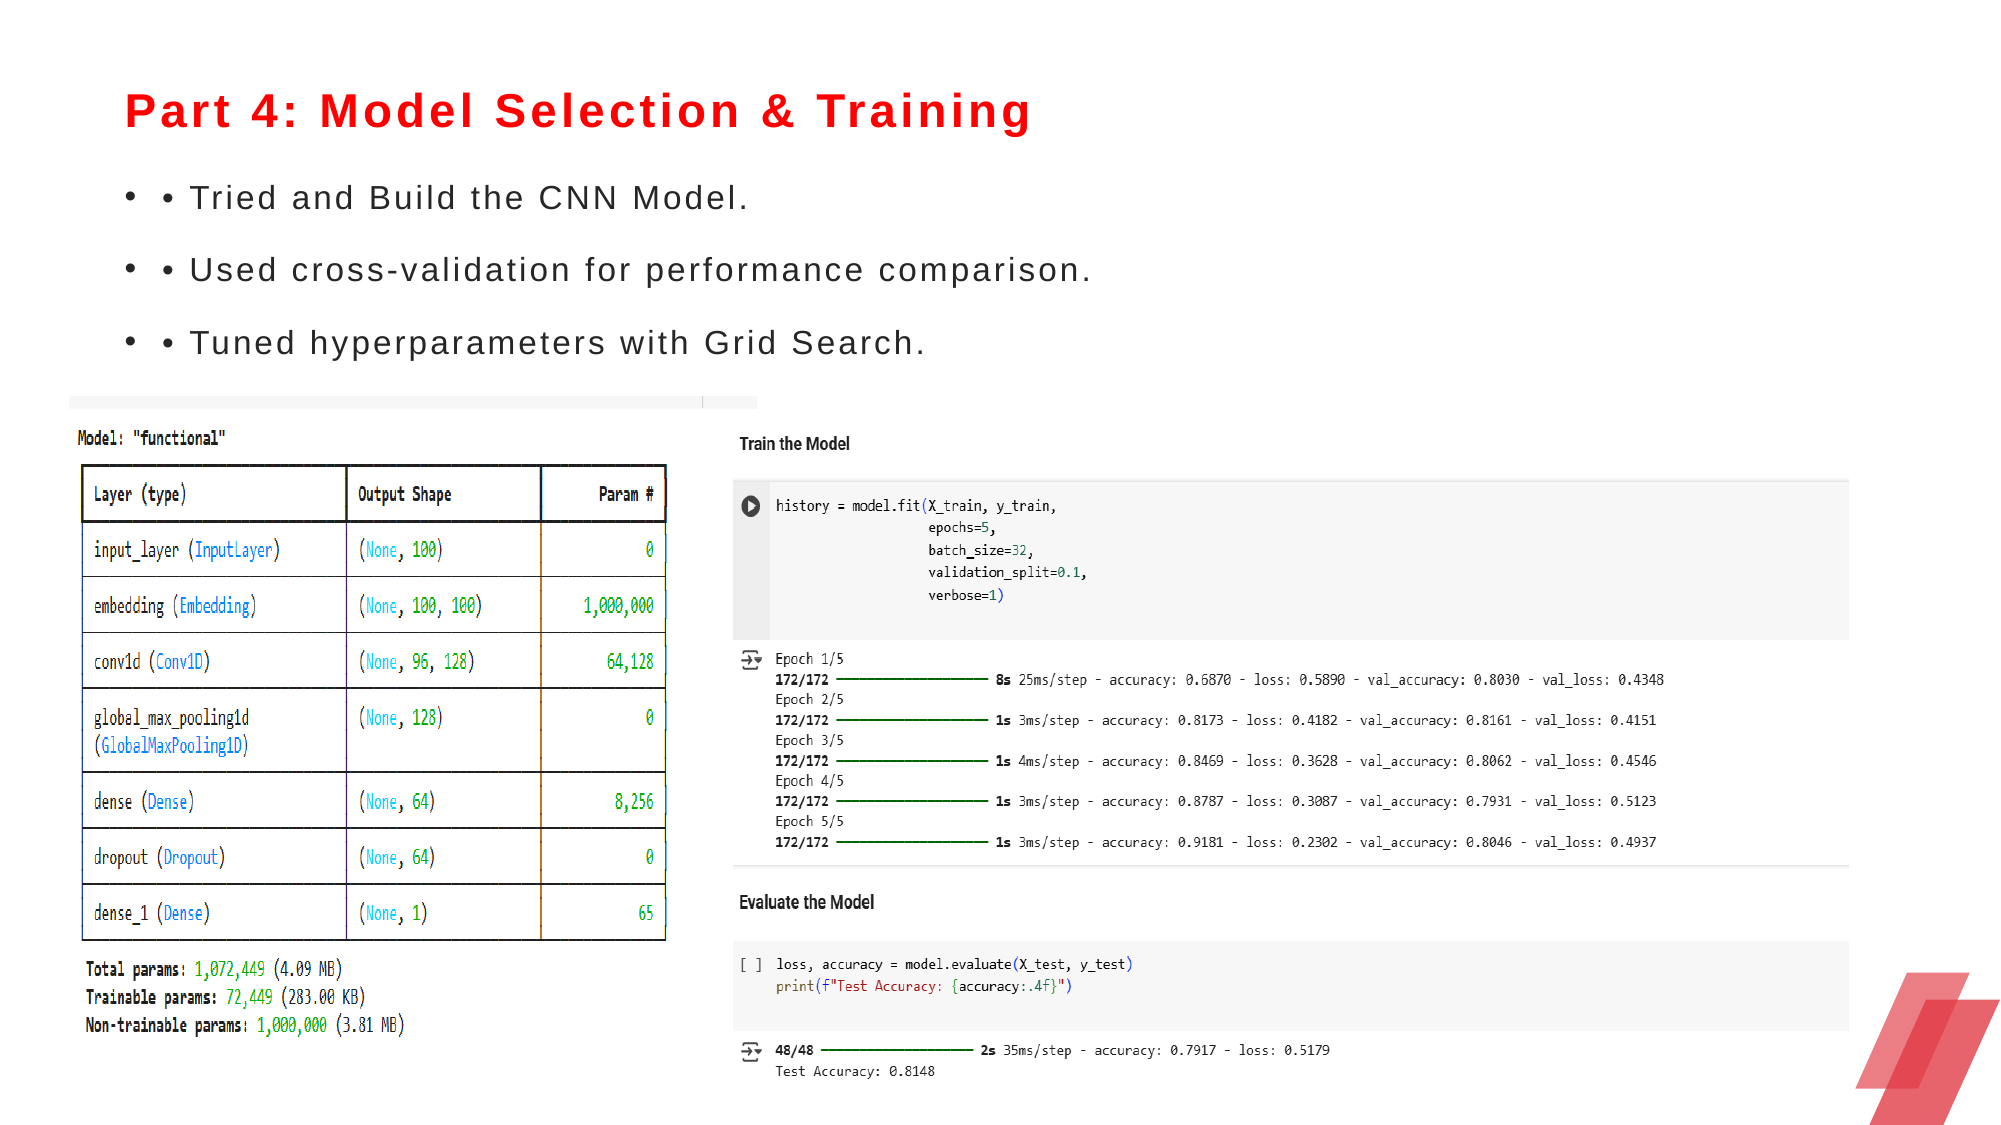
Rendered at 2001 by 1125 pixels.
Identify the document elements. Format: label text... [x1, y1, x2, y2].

picture [69, 396, 1849, 1108]
title Part 4: Model Selection & Training [109, 72, 1891, 146]
list • Tried and Build the CNN Model. • Used cross-validation for performance comparison. • Tuned hyperparameters with Grid Search. [109, 156, 1891, 1041]
